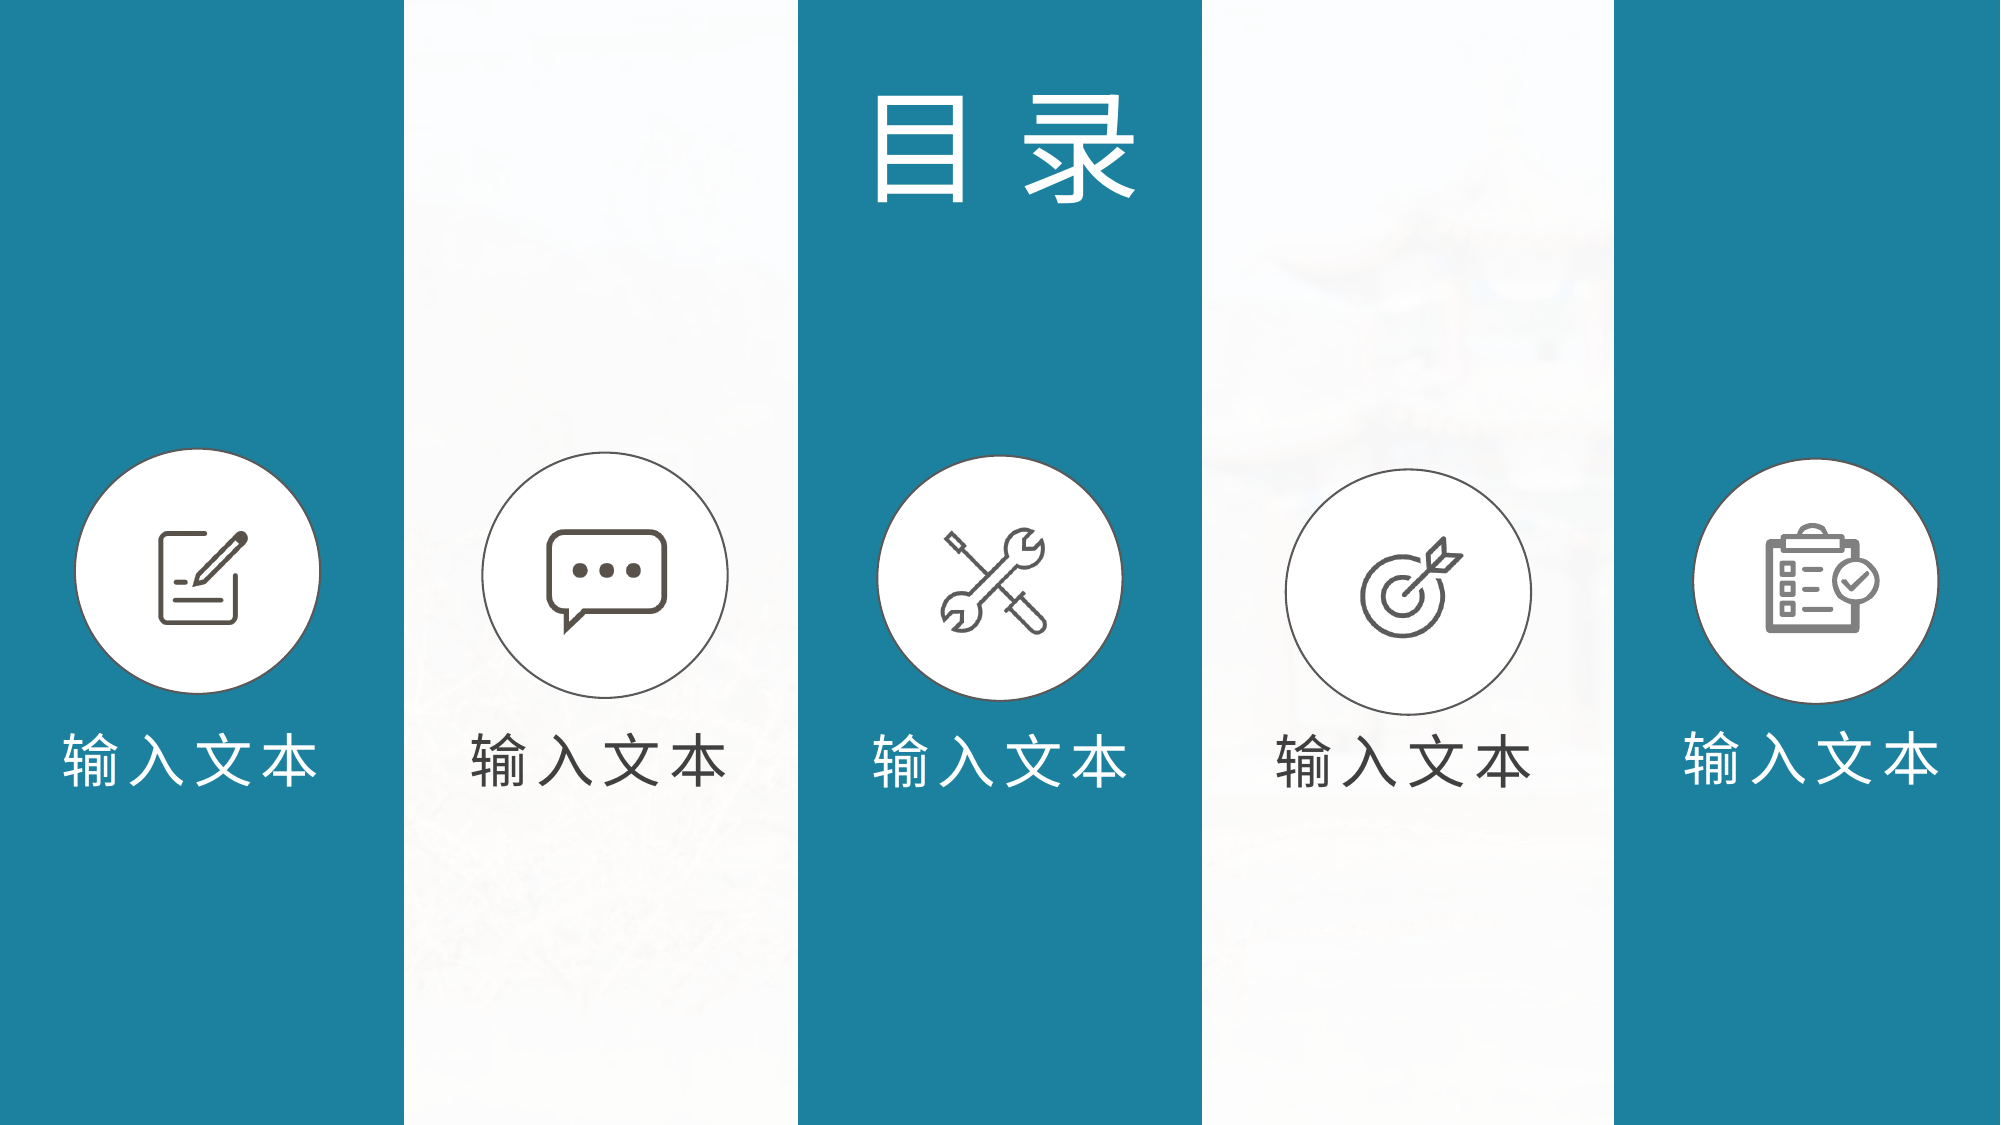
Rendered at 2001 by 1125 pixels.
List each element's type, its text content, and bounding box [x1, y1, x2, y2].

text_box 输入文本 [1655, 714, 1969, 800]
text_box [797, 0, 1203, 1125]
text_box 目录 [801, 61, 1199, 226]
text_box 输入文本 [1247, 717, 1561, 803]
text_box [1613, 0, 2000, 1125]
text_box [1285, 469, 1532, 715]
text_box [1693, 458, 1939, 704]
text_box 输入文本 [843, 717, 1157, 803]
text_box 输入文本 [442, 716, 756, 802]
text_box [877, 455, 1123, 701]
text_box 输入文本 [34, 716, 347, 802]
text_box [0, 0, 405, 1125]
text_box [74, 448, 321, 694]
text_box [482, 452, 728, 698]
